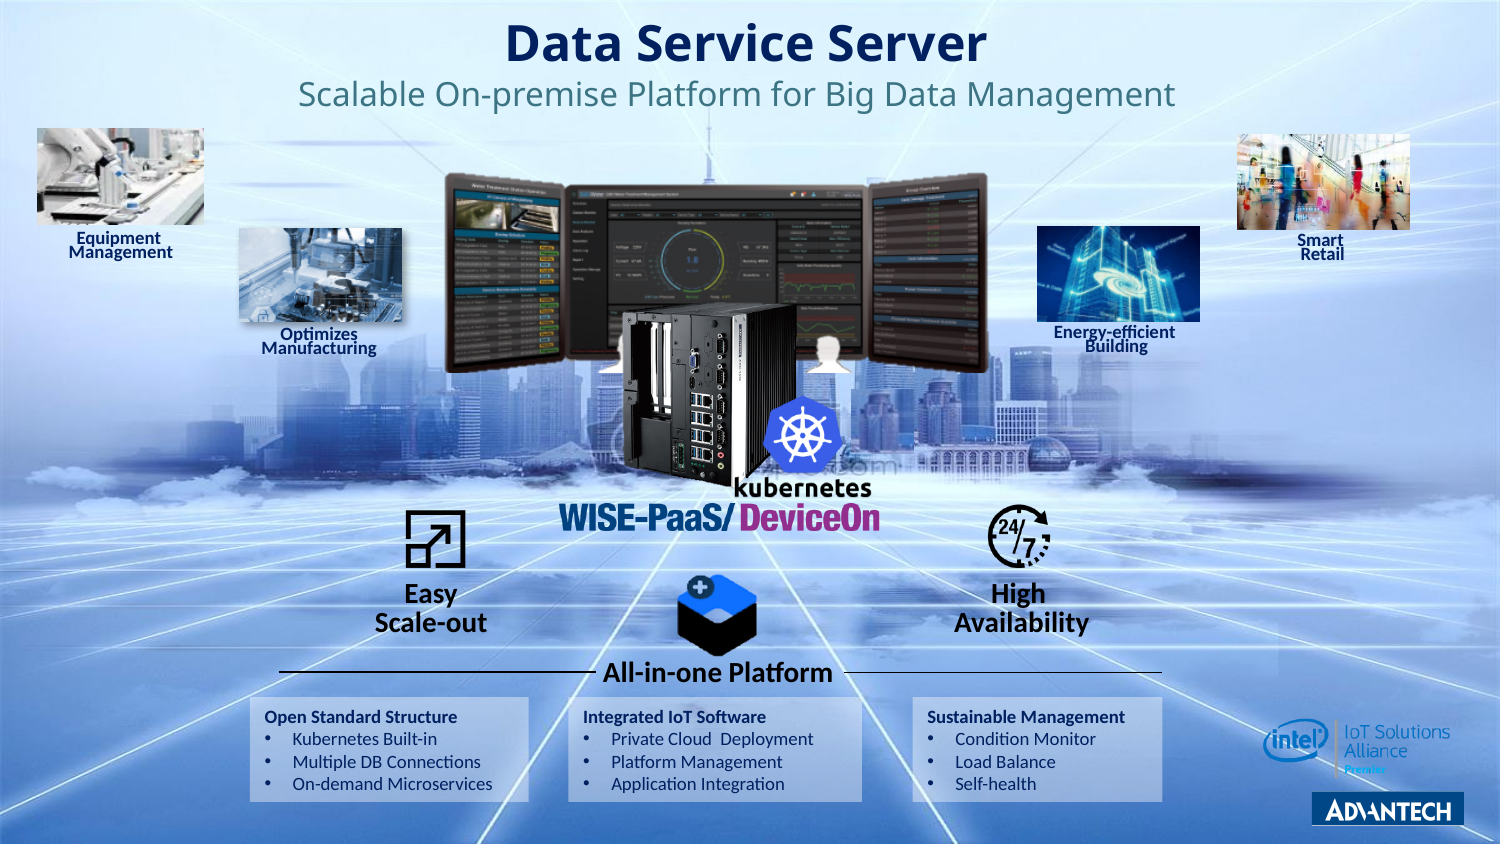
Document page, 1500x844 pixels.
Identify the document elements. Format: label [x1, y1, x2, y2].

text_box [278, 503, 1162, 698]
picture [1237, 134, 1410, 231]
picture [239, 227, 403, 323]
picture [1037, 226, 1201, 322]
picture [1311, 791, 1465, 826]
picture [437, 164, 999, 547]
picture [37, 128, 204, 225]
text_box [0, 0, 1500, 844]
picture [1259, 715, 1454, 783]
